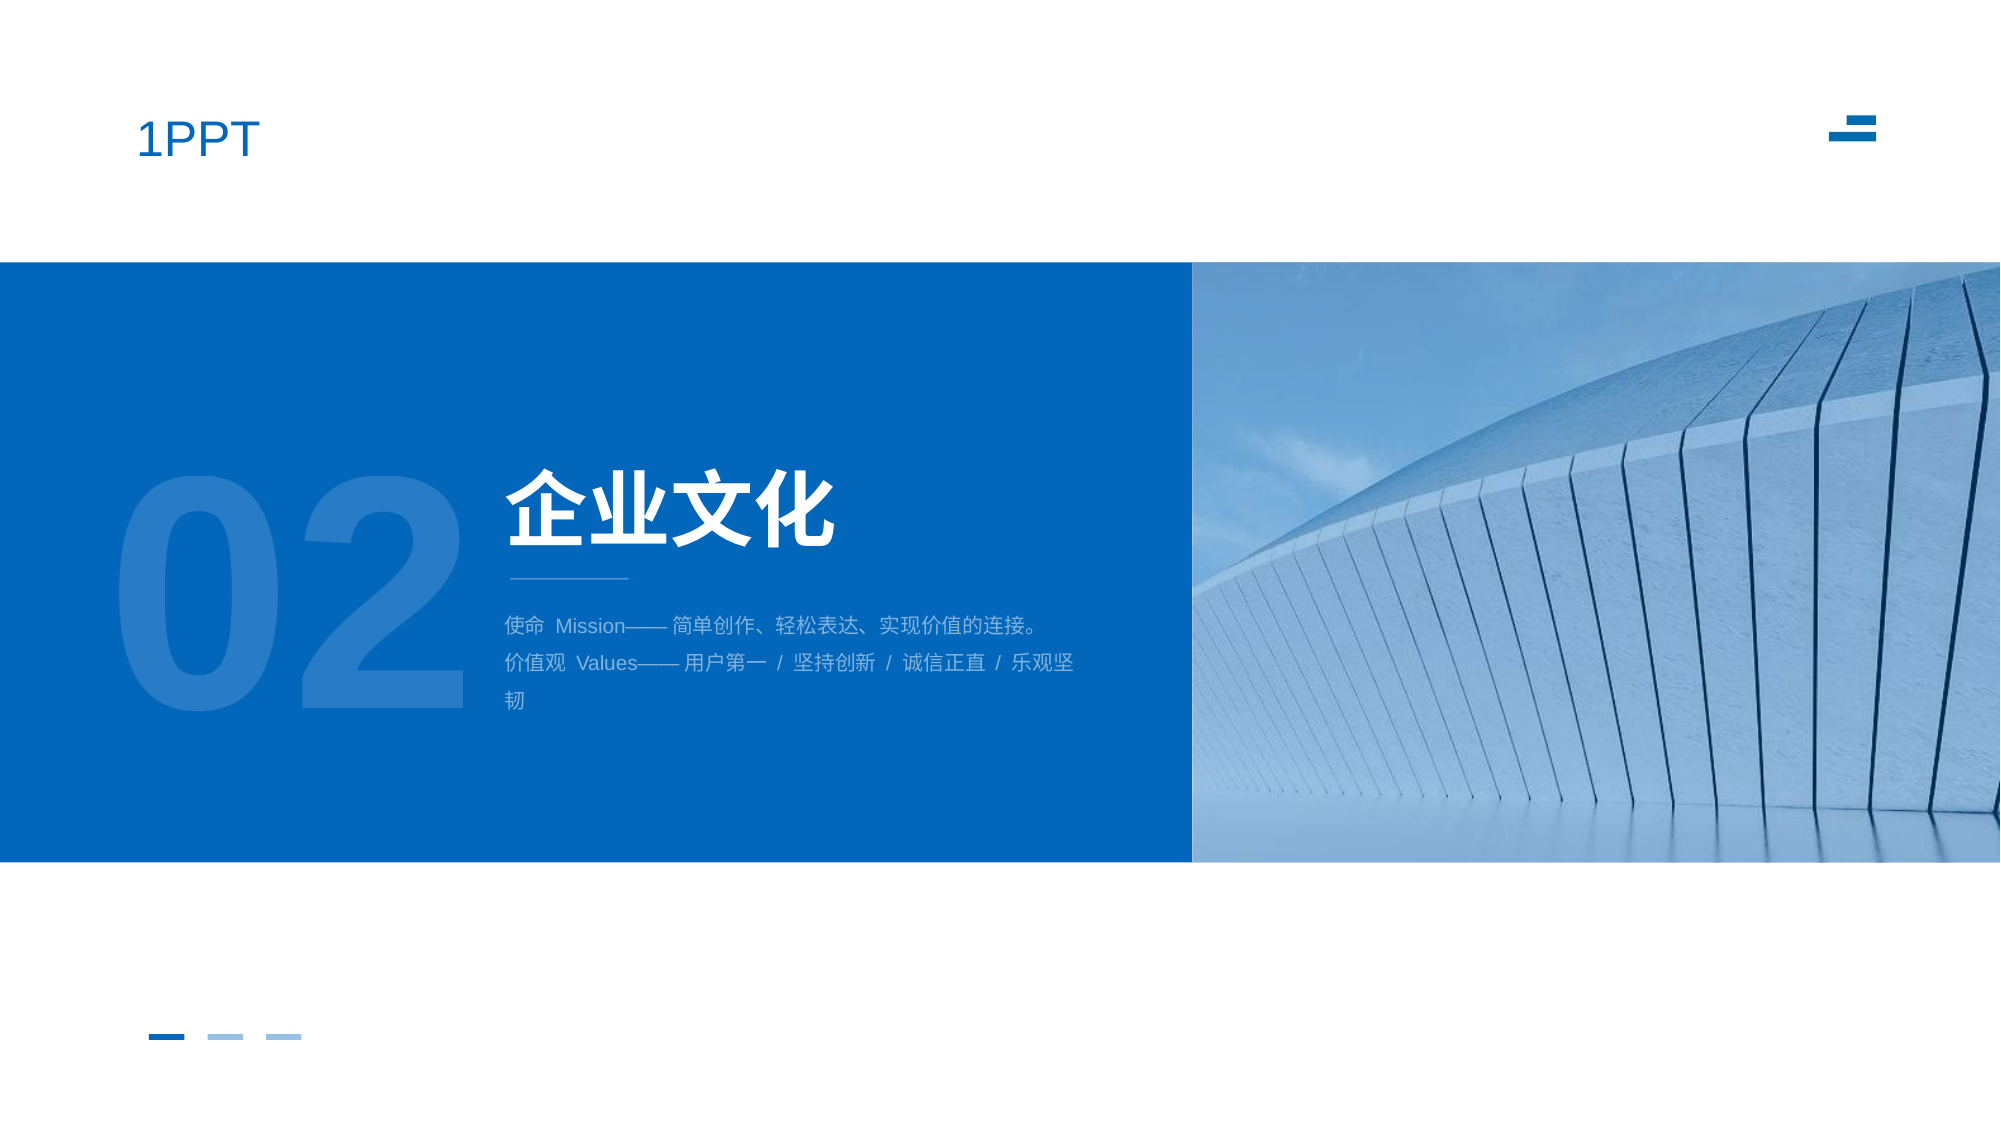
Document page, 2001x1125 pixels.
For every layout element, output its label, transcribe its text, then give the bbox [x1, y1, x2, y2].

text_box [0, 261, 1191, 863]
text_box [222, 960, 229, 1114]
picture [1192, 262, 2000, 863]
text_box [91, 365, 1549, 785]
text_box 1PPT [120, 98, 546, 175]
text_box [1828, 115, 1877, 142]
